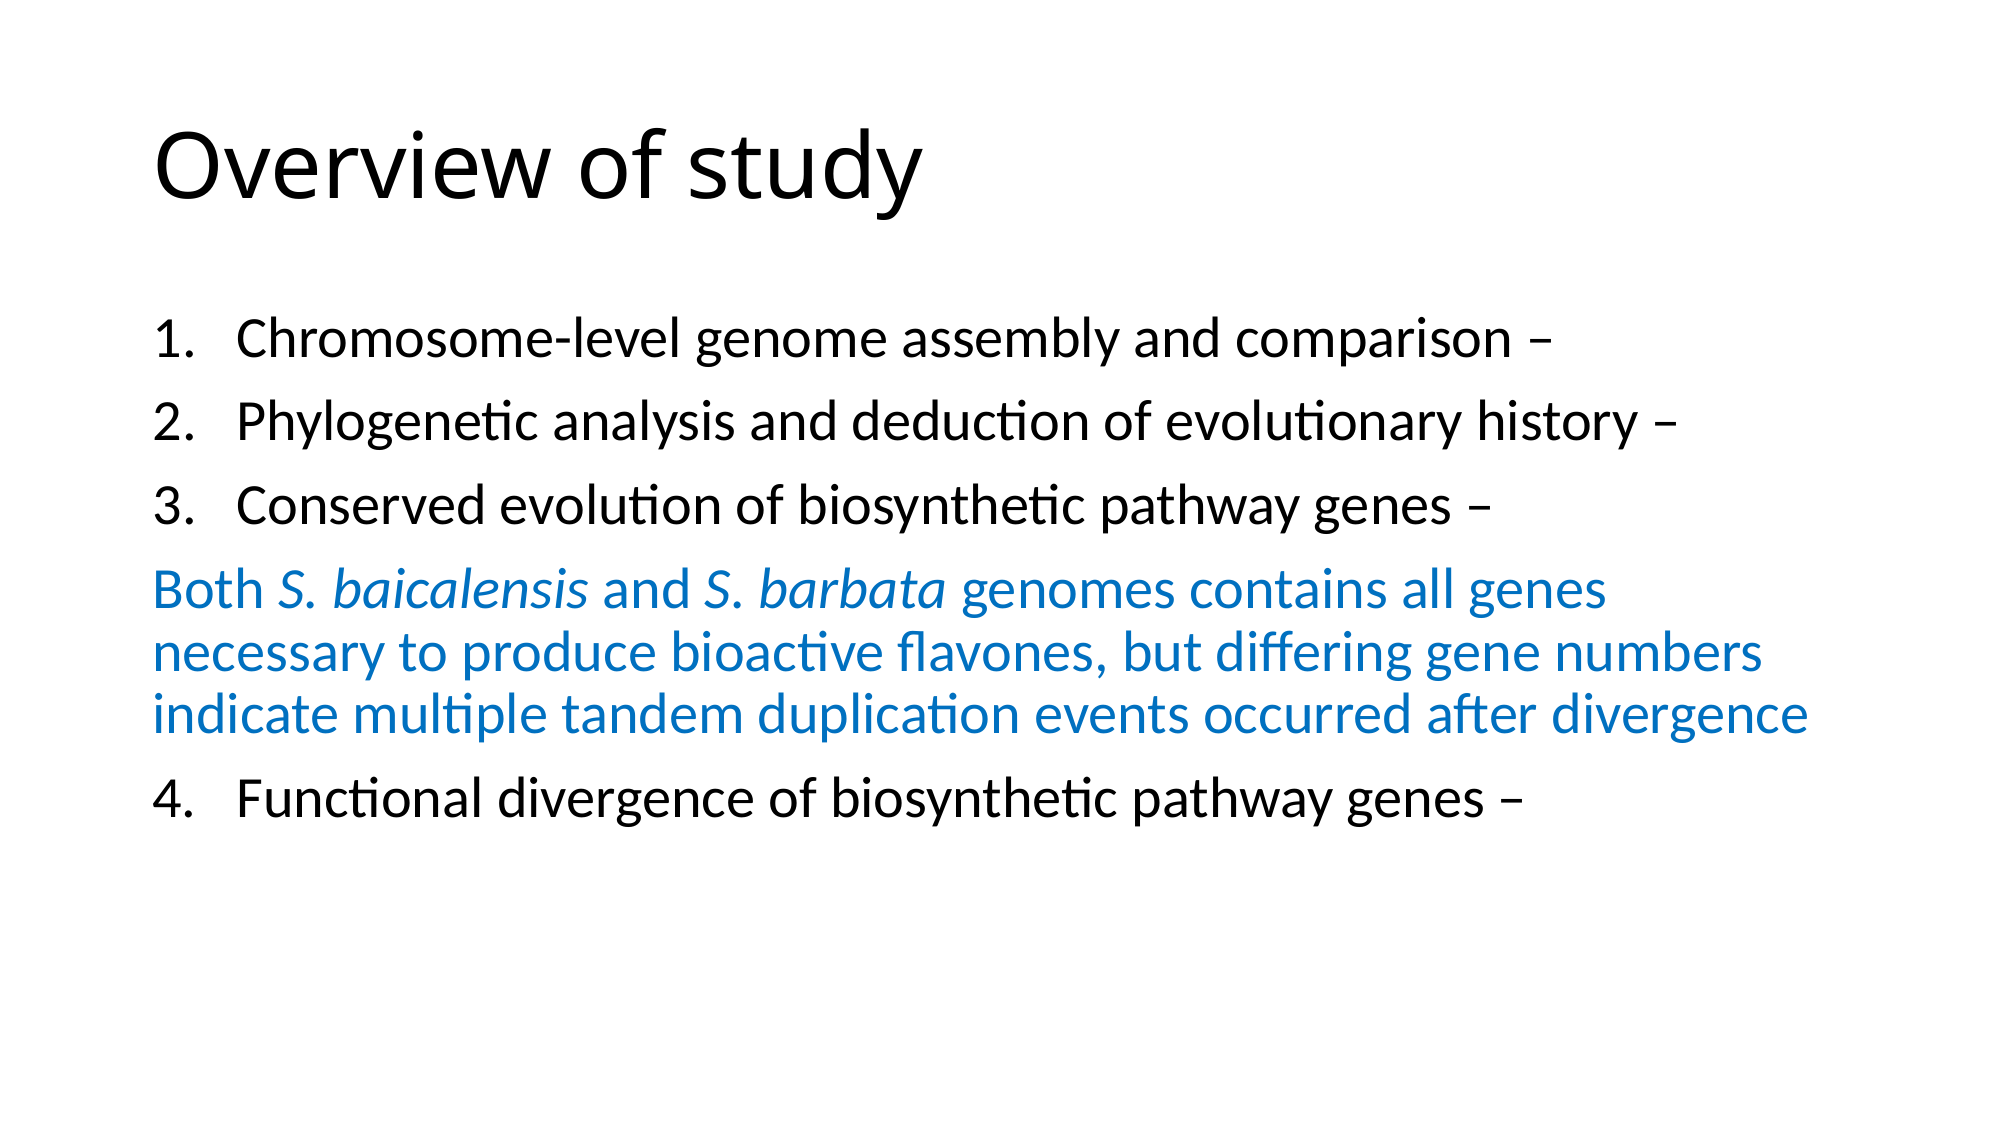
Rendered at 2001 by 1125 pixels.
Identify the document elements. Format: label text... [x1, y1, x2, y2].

list Chromosome-level genome assembly and comparison – Phylogenetic analysis and deduction of evolutionary history – Conserved evolution of biosynthetic pathway genes – Both S. baicalensis and S. barbata genomes contains all genes necessary to produce bioactive flavones, but differing gene numbers indicate multiple tandem duplication events occurred after divergence 4. Functional divergence of biosynthetic pathway genes – [137, 299, 1863, 1014]
title Overview of study [137, 59, 1863, 278]
